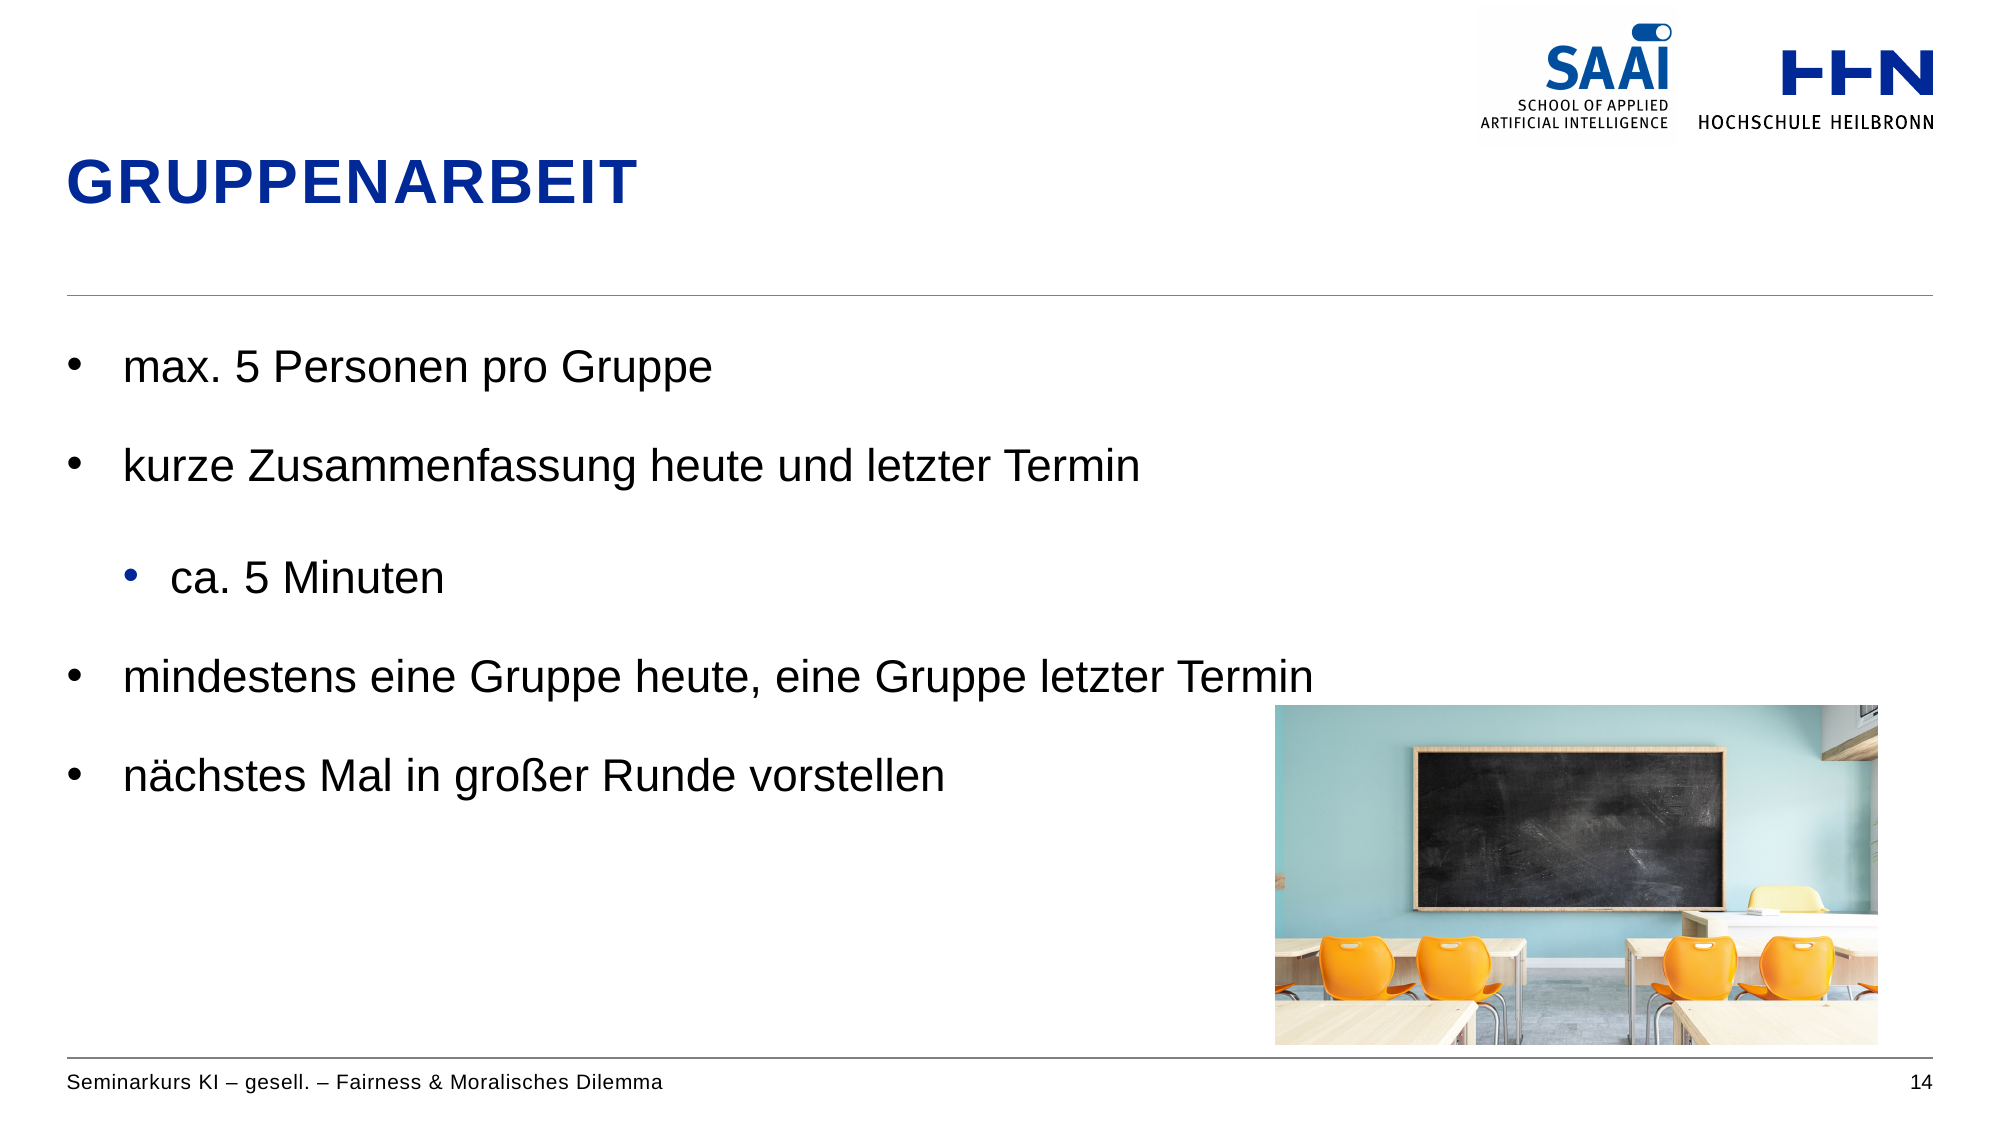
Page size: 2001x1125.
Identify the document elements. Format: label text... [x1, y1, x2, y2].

footer Seminarkurs KI – gesell. – Fairness & Moralisches Dilemma [66, 1068, 1277, 1105]
picture [1274, 705, 1878, 1045]
list max. 5 Personen pro Gruppe kurze Zusammenfassung heute und letzter Termin ca. 5 Minuten mindestens eine Gruppe heute, eine Gruppe letzter Termin nächstes Mal in großer Runde vorstellen [66, 333, 1933, 1025]
title Gruppenarbeit [66, 147, 1933, 290]
picture [1476, 5, 1677, 147]
slide_number 14 [1621, 1068, 1933, 1105]
